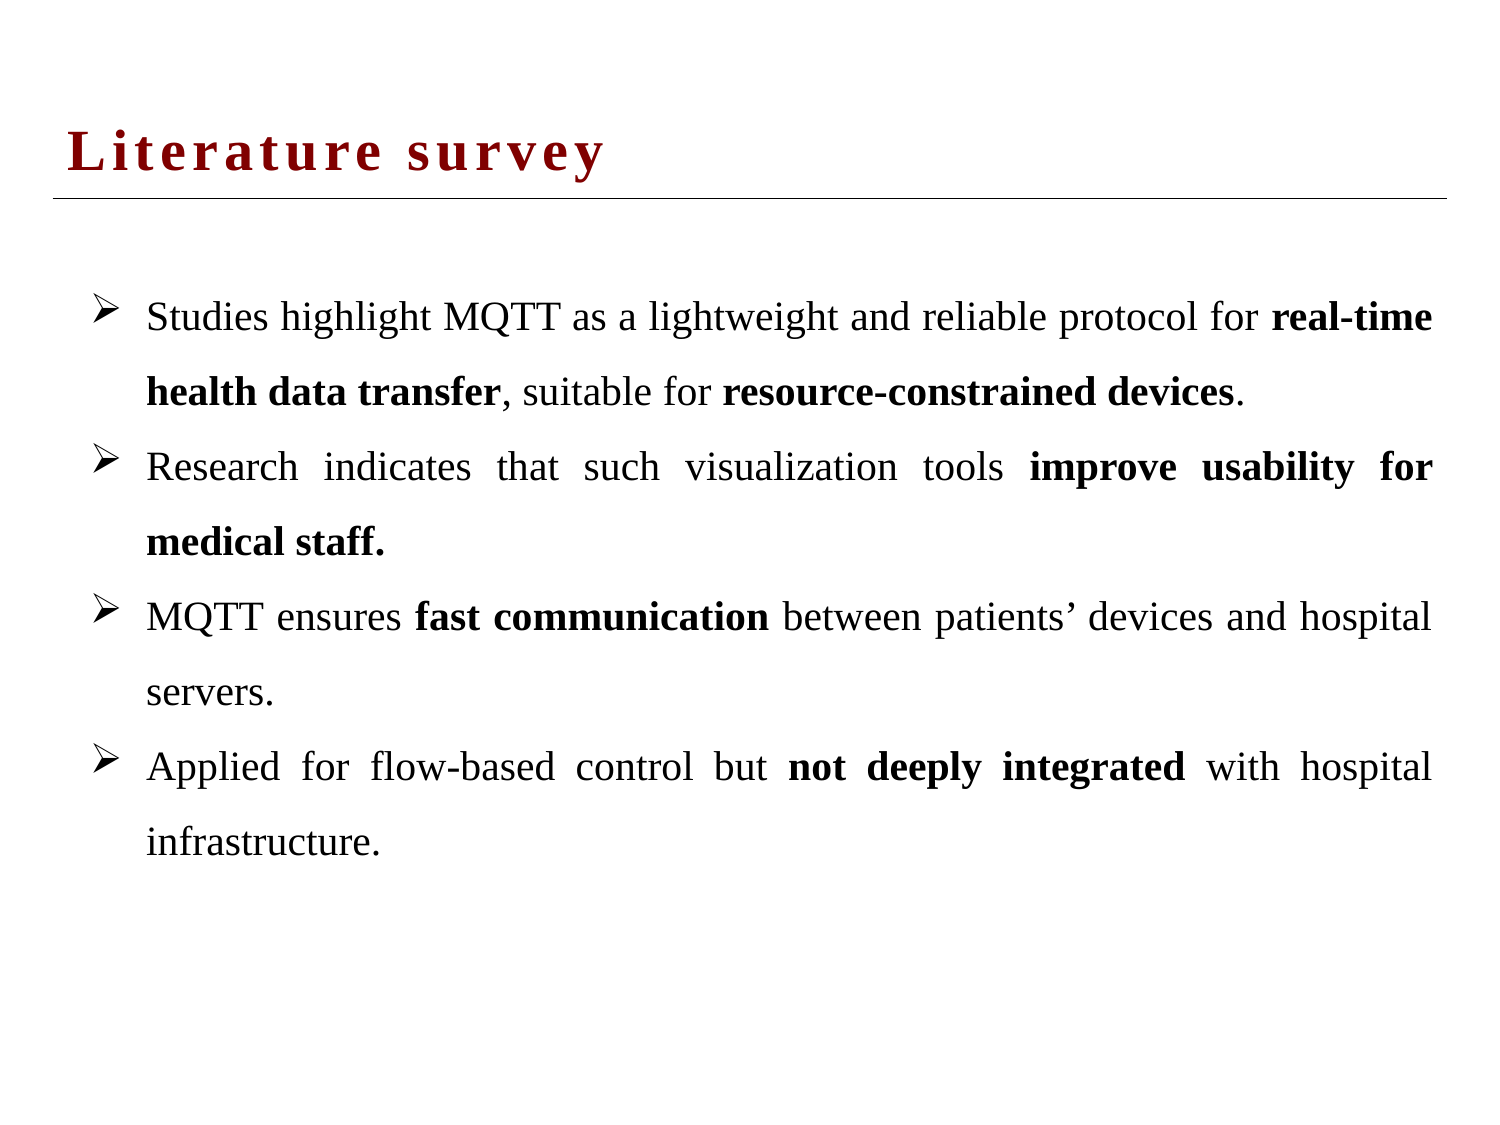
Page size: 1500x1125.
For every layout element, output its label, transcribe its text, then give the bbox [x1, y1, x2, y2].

text_box Literature survey [52, 104, 1448, 189]
text_box Studies highlight MQTT as a lightweight and reliable protocol for real-time health data transfer, suitable for resource-constrained devices. Research indicates that such visualization tools improve usability for medical staff. MQTT ensures fast communication between patients’ devices and hospital servers. Applied for flow-based control but not deeply integrated with hospital infrastructure. [52, 256, 1448, 872]
